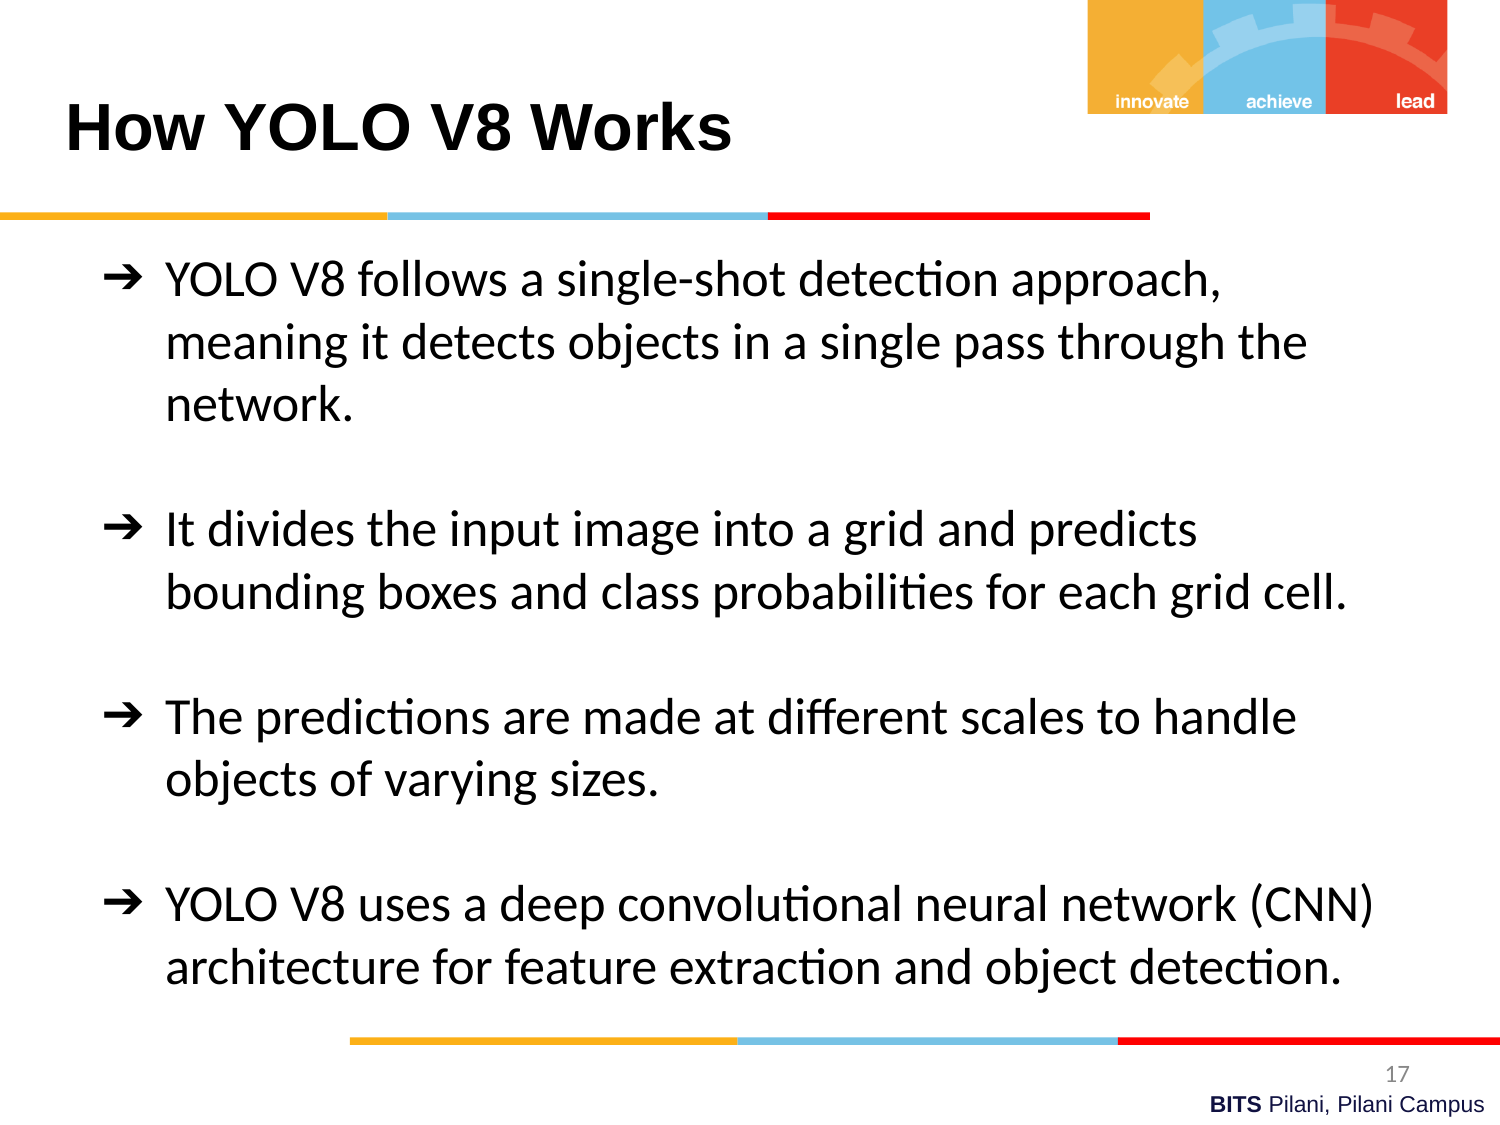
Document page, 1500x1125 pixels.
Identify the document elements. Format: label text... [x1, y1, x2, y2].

slide_number ‹#› [1074, 1042, 1425, 1103]
list How YOLO V8 Works [50, 24, 1088, 213]
list YOLO V8 follows a single-shot detection approach, meaning it detects objects in a single pass through the network. It divides the input image into a grid and predicts bounding boxes and class probabilities for each grid cell. The predictions are made at different scales to handle objects of varying sizes. YOLO V8 uses a deep convolutional neural network (CNN) architecture for feature extraction and object detection. [75, 237, 1425, 1055]
picture [1087, 0, 1448, 114]
